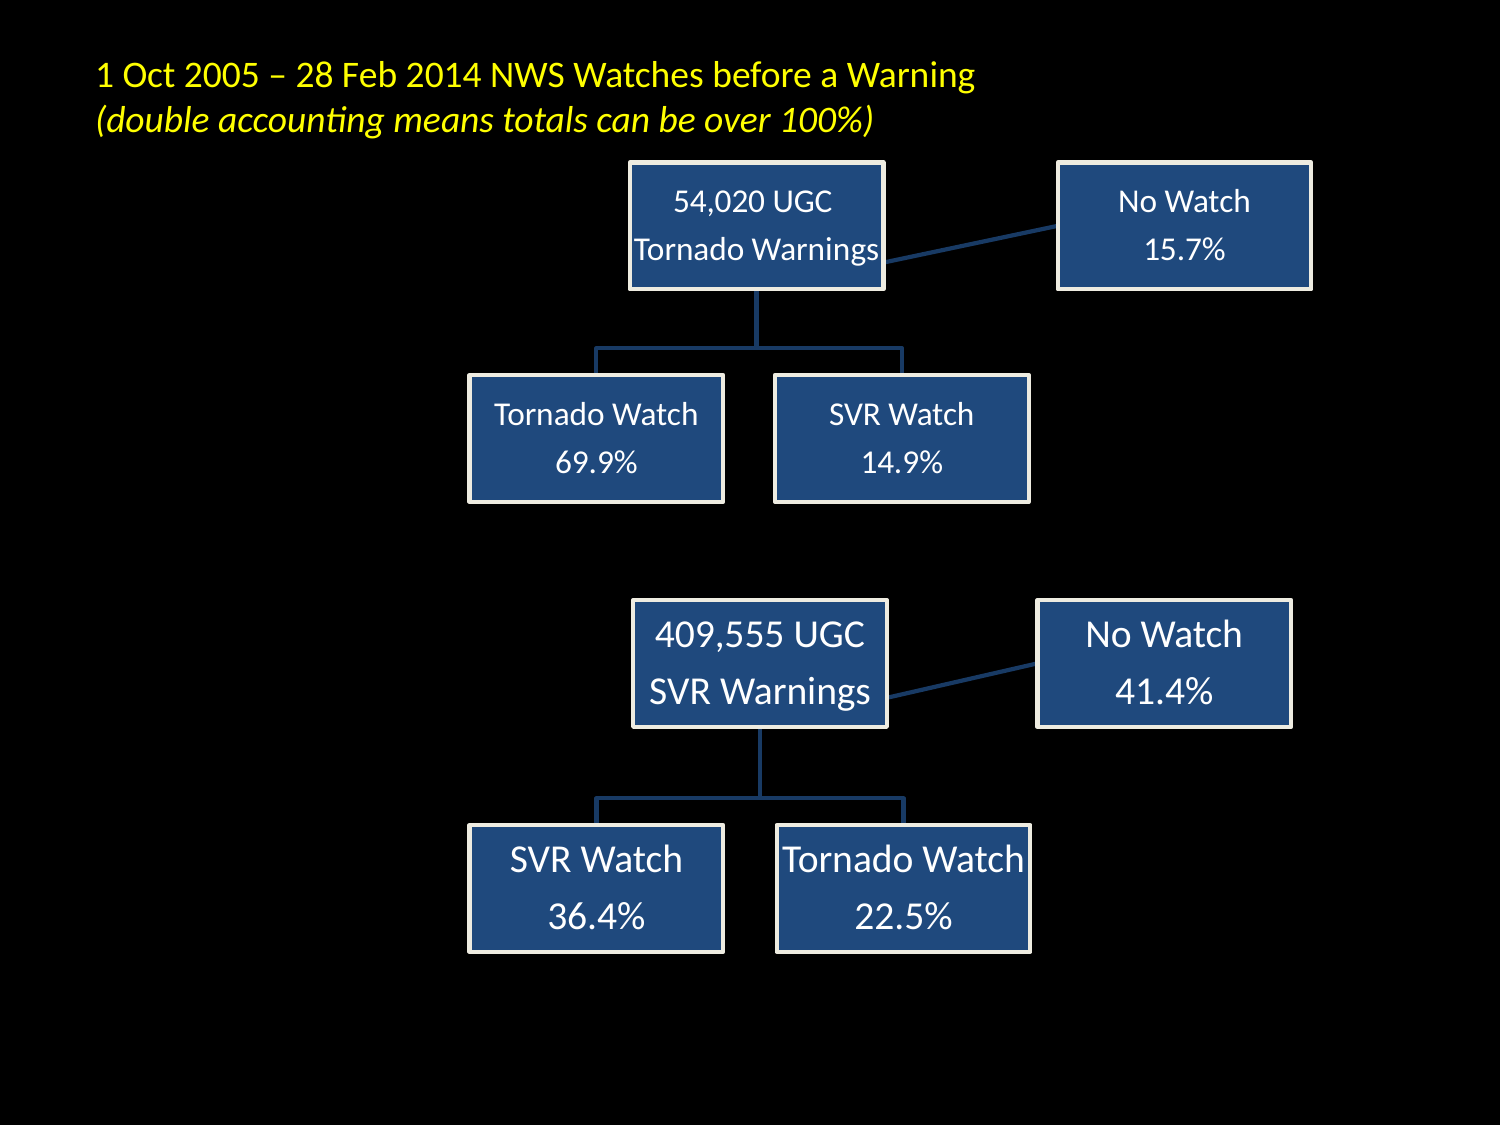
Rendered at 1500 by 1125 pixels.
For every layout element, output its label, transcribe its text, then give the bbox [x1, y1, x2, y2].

text_box 1 Oct 2005 – 28 Feb 2014 NWS Watches before a Warning (double accounting means totals can be over 100%) [80, 42, 992, 73]
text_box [74, 537, 1426, 1026]
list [74, 74, 1426, 537]
